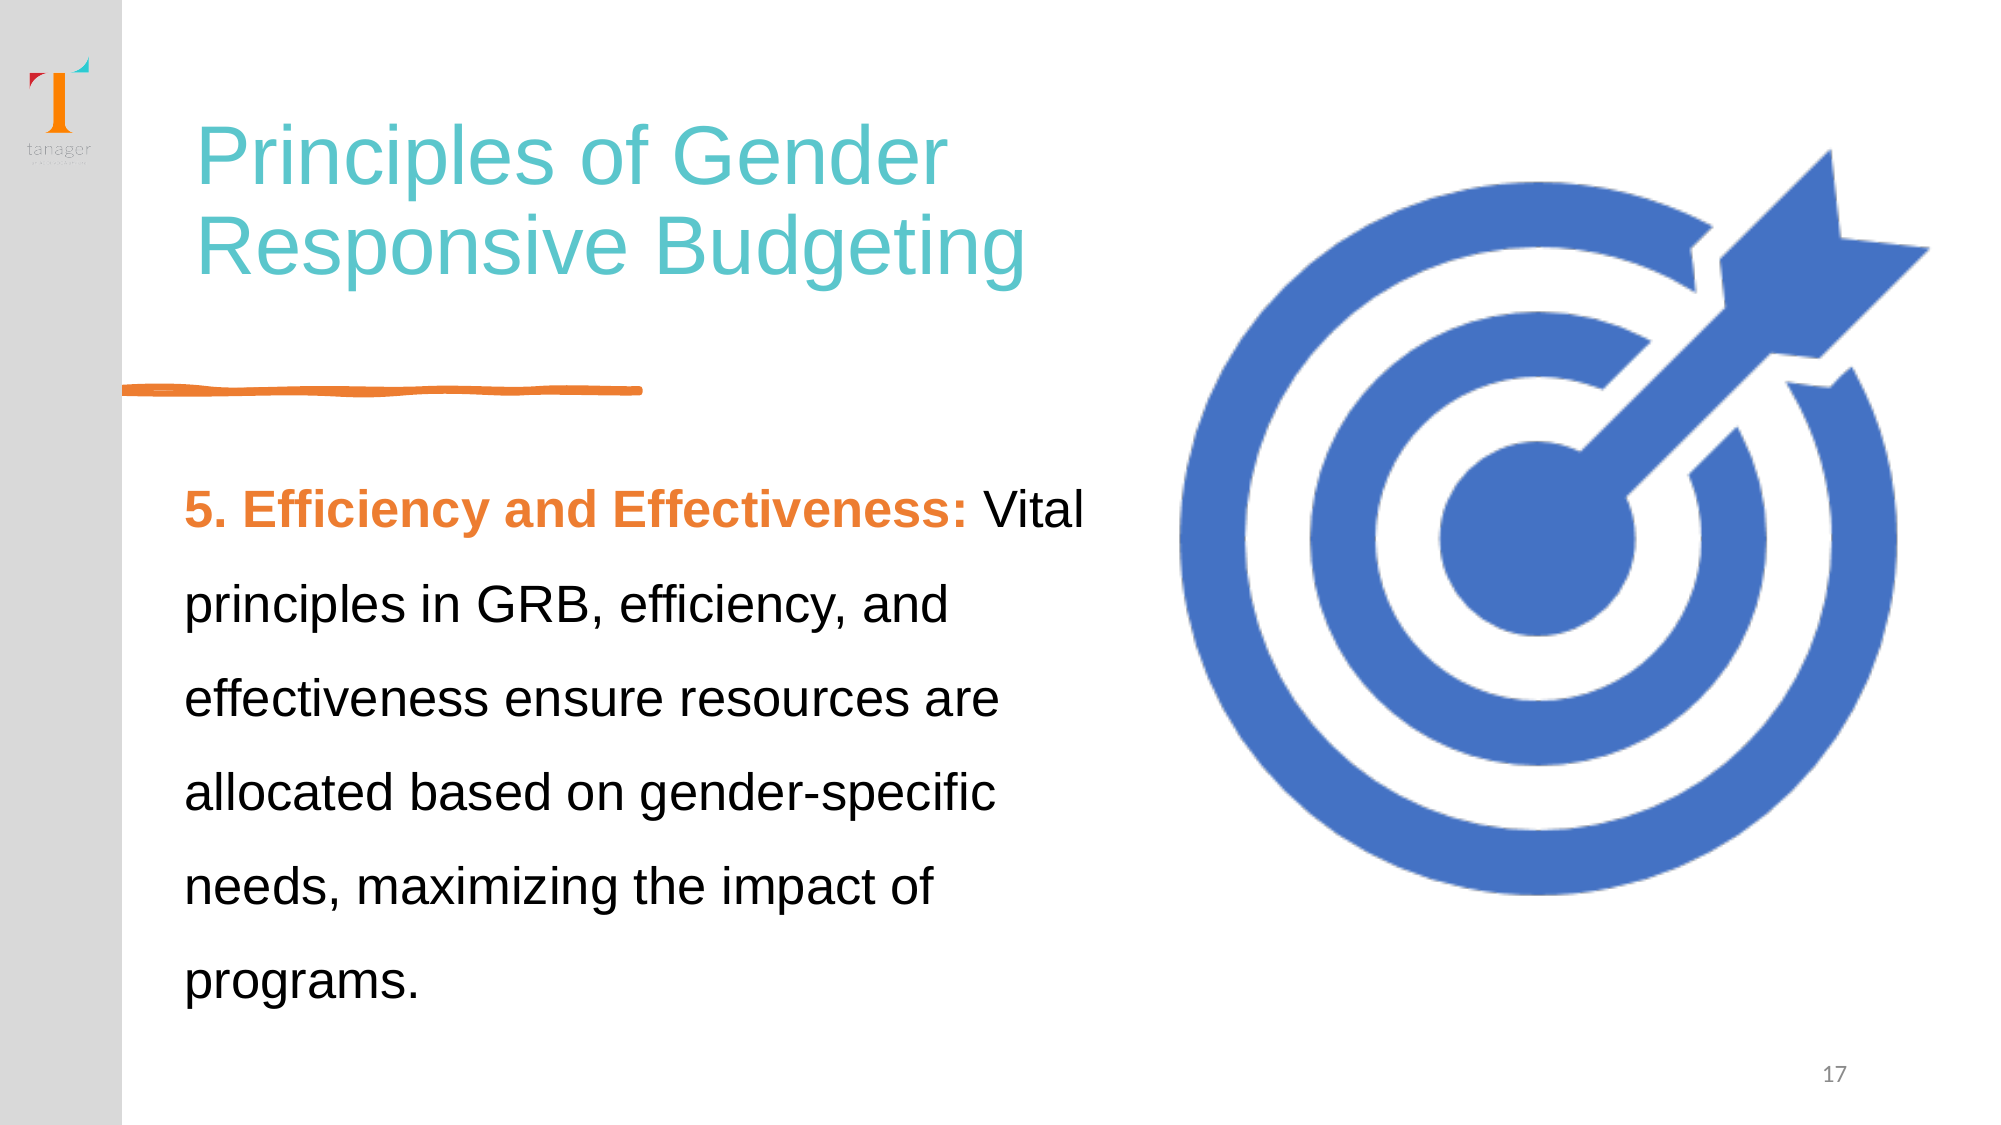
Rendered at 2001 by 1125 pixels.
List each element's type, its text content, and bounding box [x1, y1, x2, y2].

text_box [123, 385, 641, 396]
slide_number 17 [1412, 1042, 1863, 1103]
text_box [0, 0, 123, 1125]
picture [1106, 81, 2000, 970]
title Principles of Gender Responsive Budgeting [180, 56, 1109, 300]
picture [27, 53, 91, 166]
text_box [123, 0, 2000, 1125]
list 5. Efficiency and Effectiveness: Vital principles in GRB, efficiency, and effectiveness ensure resources are allocated based on gender-specific needs, maximizing the impact of programs. [169, 436, 1173, 1019]
